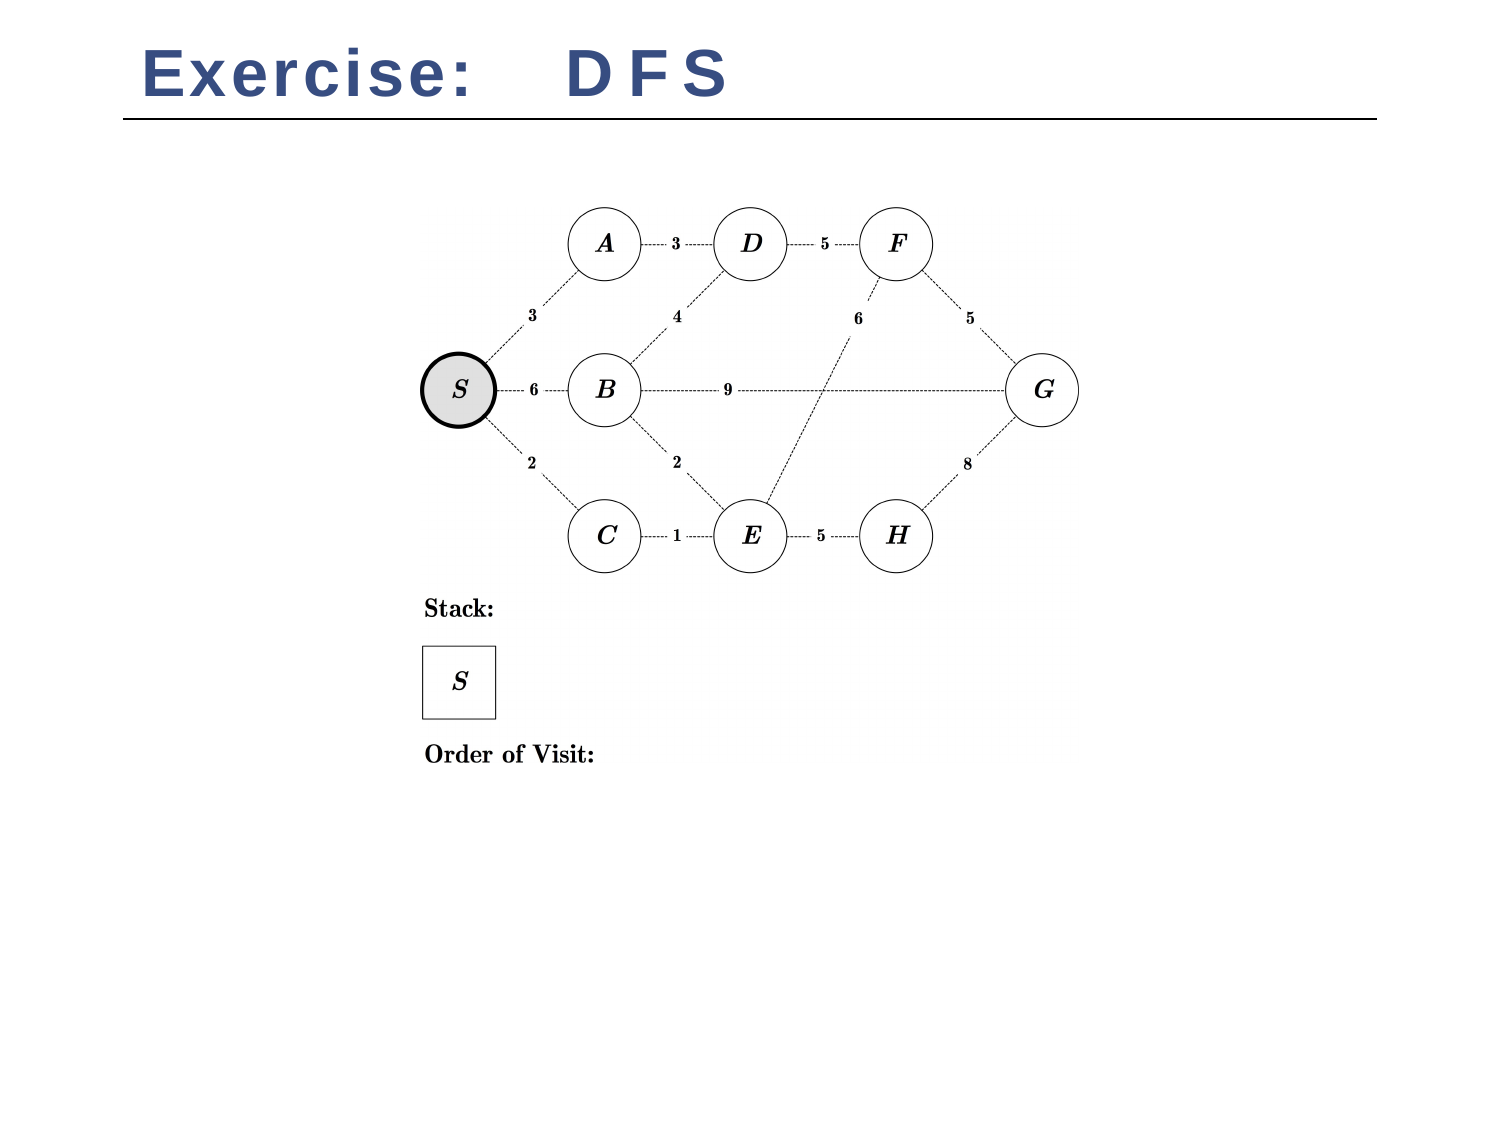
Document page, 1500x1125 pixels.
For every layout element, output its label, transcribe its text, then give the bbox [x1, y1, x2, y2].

title Exercise: DFS [139, 119, 760, 219]
title Exercise: DFS [139, 28, 760, 118]
picture [420, 207, 1079, 763]
